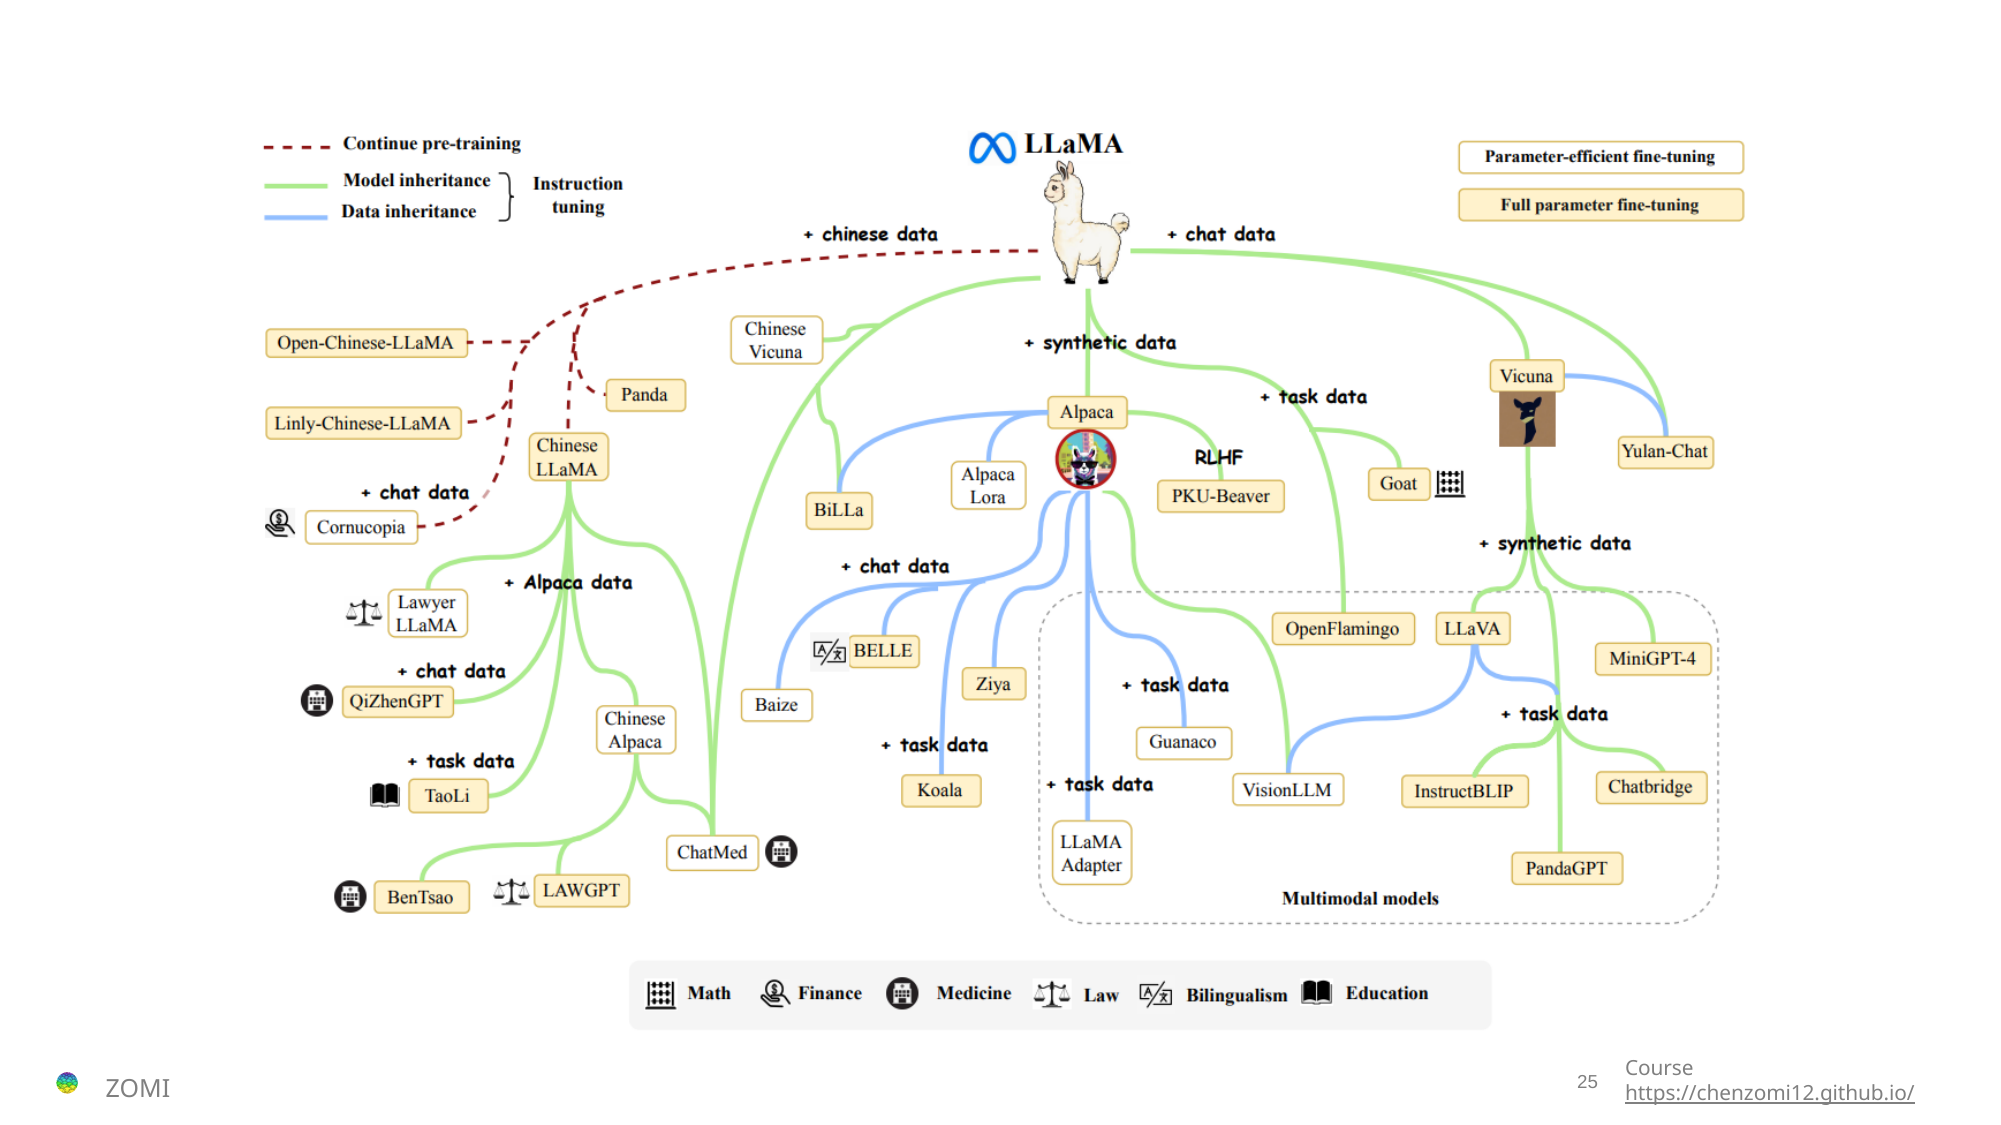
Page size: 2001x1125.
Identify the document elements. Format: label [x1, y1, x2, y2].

picture [57, 1073, 77, 1093]
picture [241, 109, 1762, 1043]
